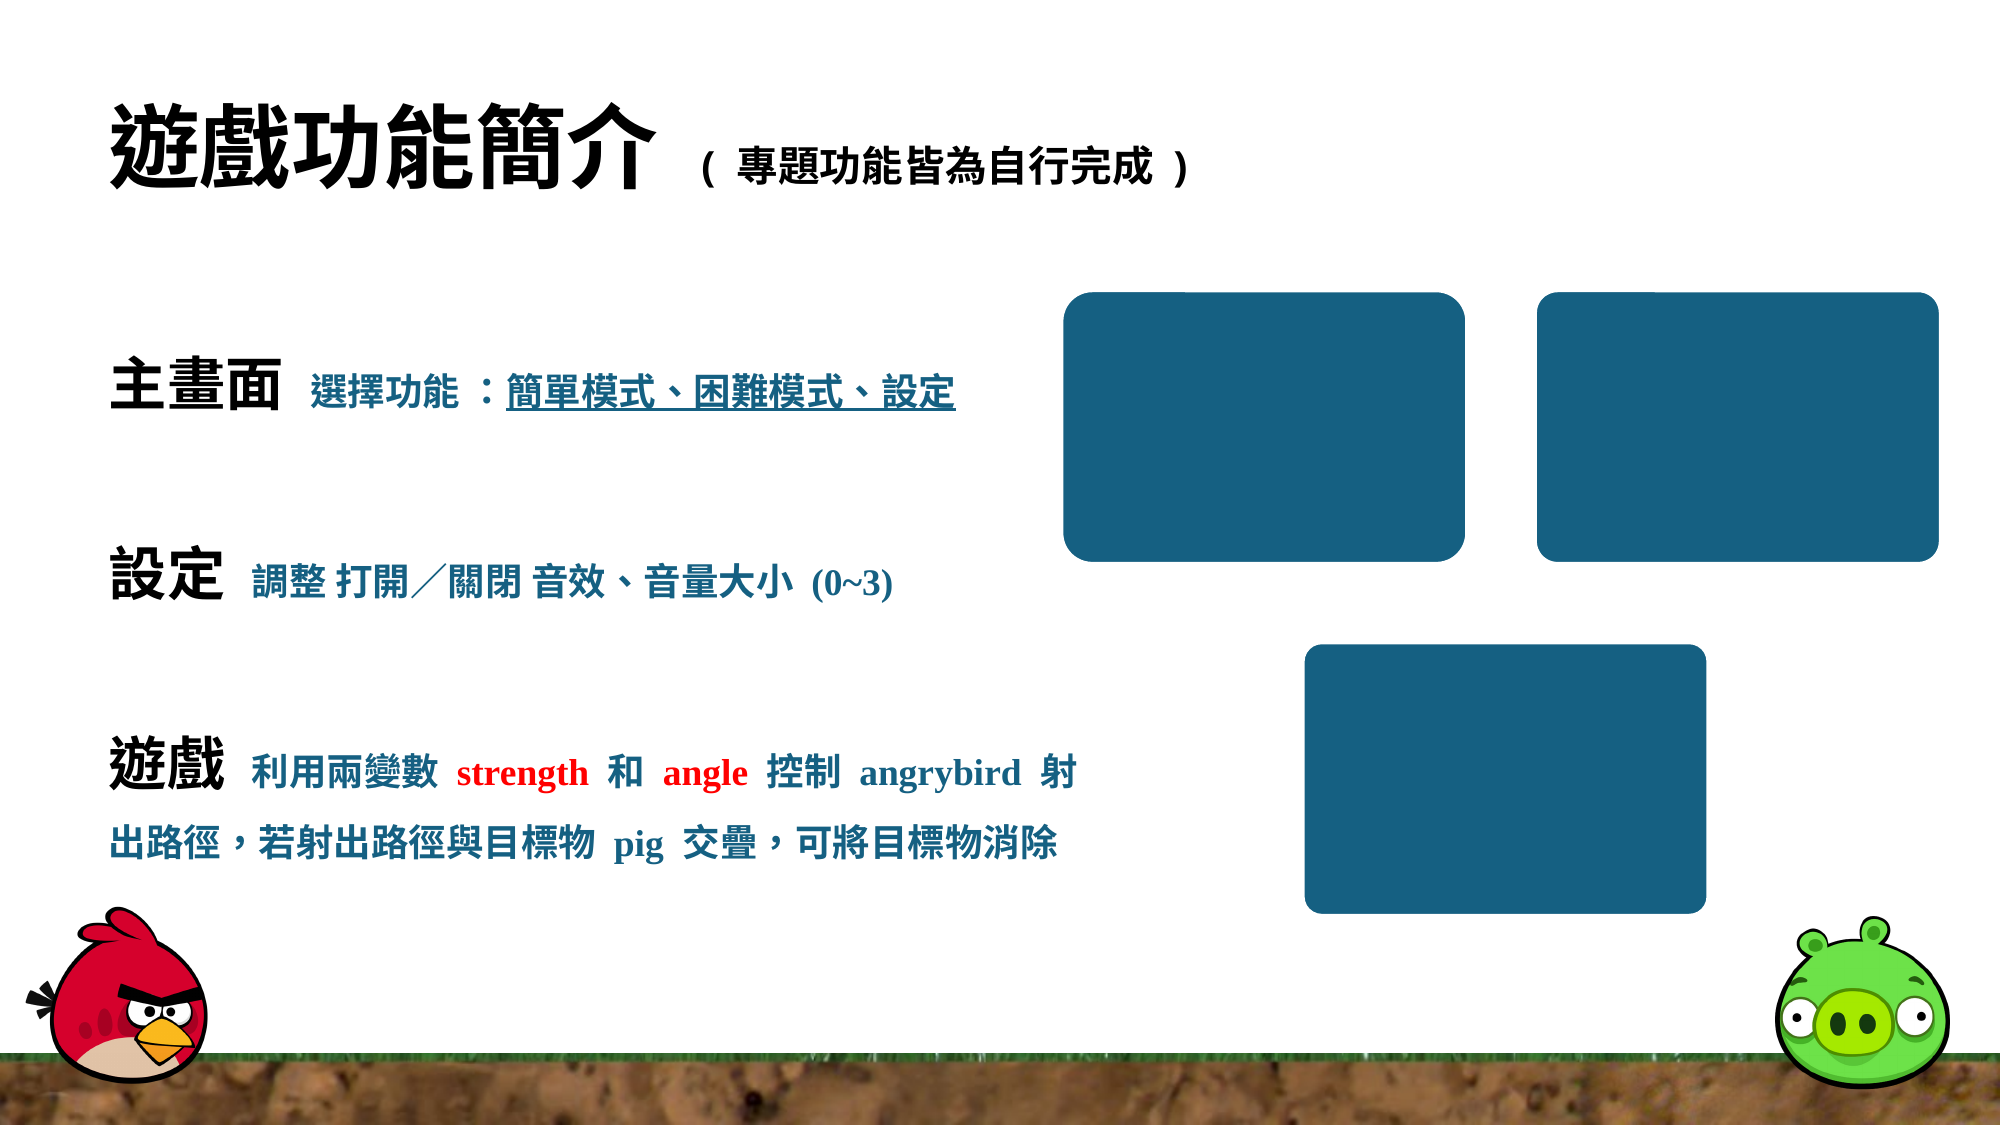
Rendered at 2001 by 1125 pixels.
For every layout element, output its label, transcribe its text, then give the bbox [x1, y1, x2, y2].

text_box 主畫面 選擇功能 ：簡單模式、困難模式、設定 [94, 304, 1064, 425]
text_box 遊戲功能簡介 ( 專題功能皆為自行完成 ) [93, 42, 1819, 261]
picture [0, 901, 2000, 1125]
text_box [1301, 641, 1710, 917]
text_box 設定 調整 打開／關閉 音效、音量大小 (0~3) [94, 494, 1095, 615]
text_box [1060, 289, 1469, 566]
text_box 遊戲 利用兩變數 strength 和 angle 控制 angrybird 射出路徑，若射出路徑與目標物 pig 交疊，可將目標物消除 [94, 684, 1107, 872]
text_box [1533, 289, 1942, 566]
